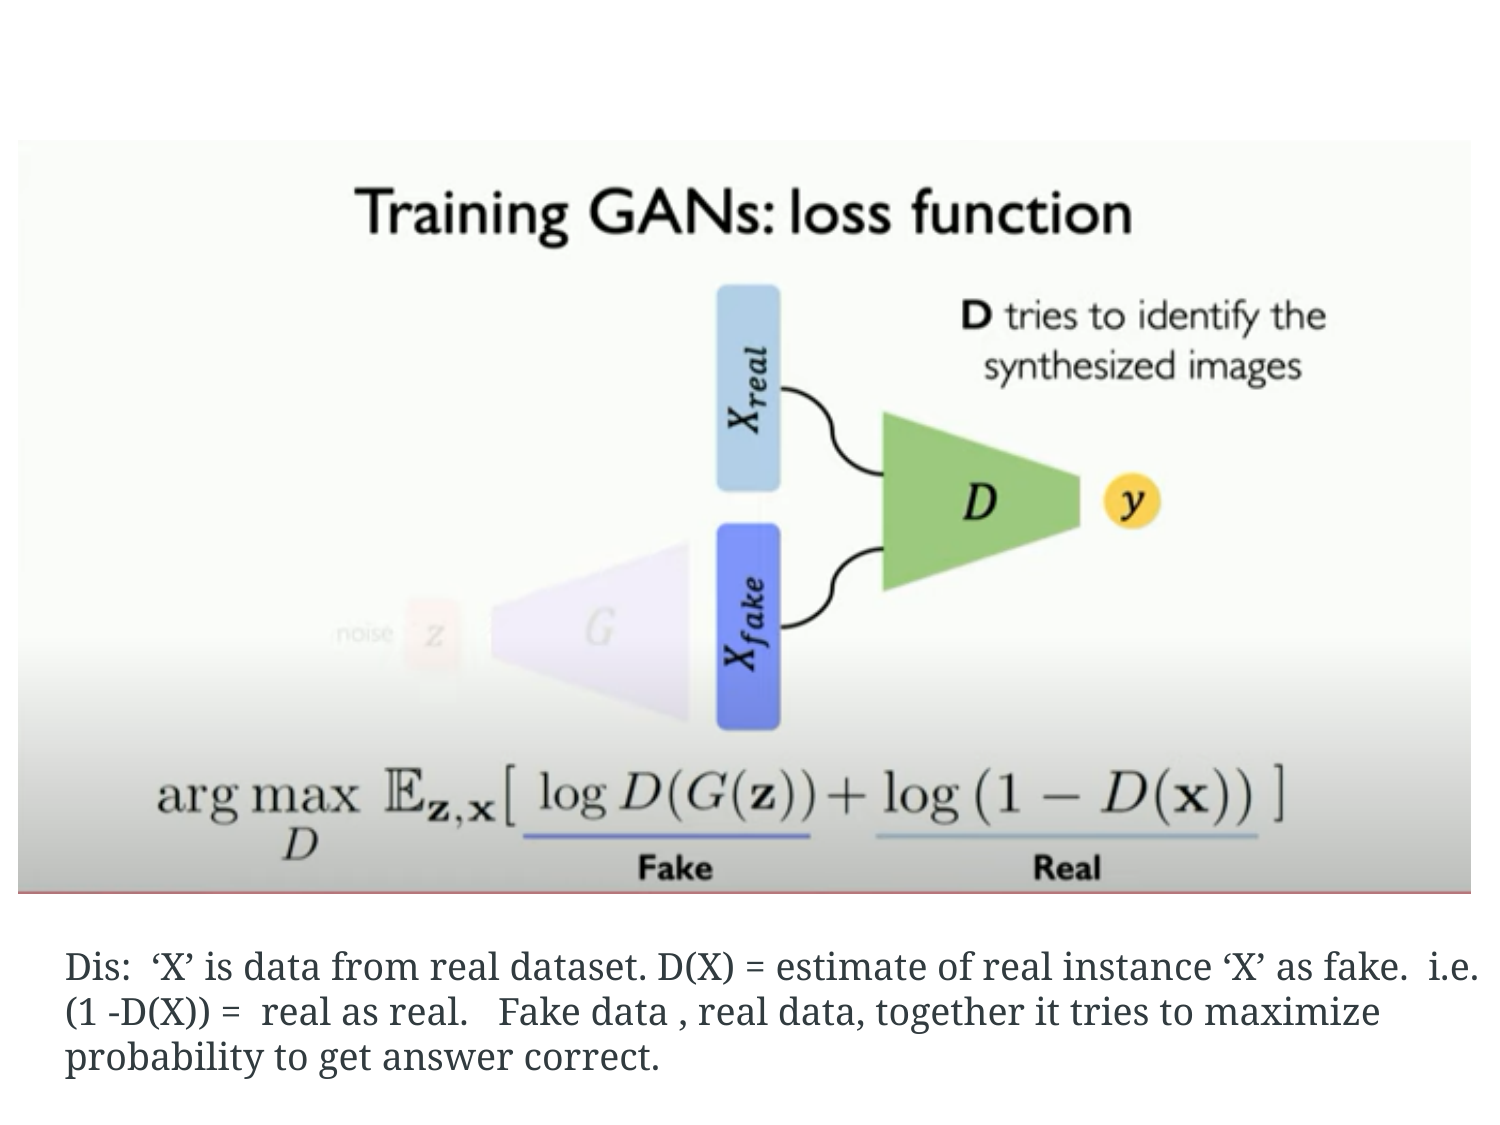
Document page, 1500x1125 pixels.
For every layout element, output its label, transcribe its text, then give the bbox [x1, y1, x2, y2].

picture [18, 140, 1471, 894]
text_box Dis: ‘X’ is data from real dataset. D(X) = estimate of real instance ‘X’ as fake. i.e. (1 -D(X)) = real as real. Fake data , real data, together it tries to maximize probability to get answer correct. [50, 935, 1500, 1085]
